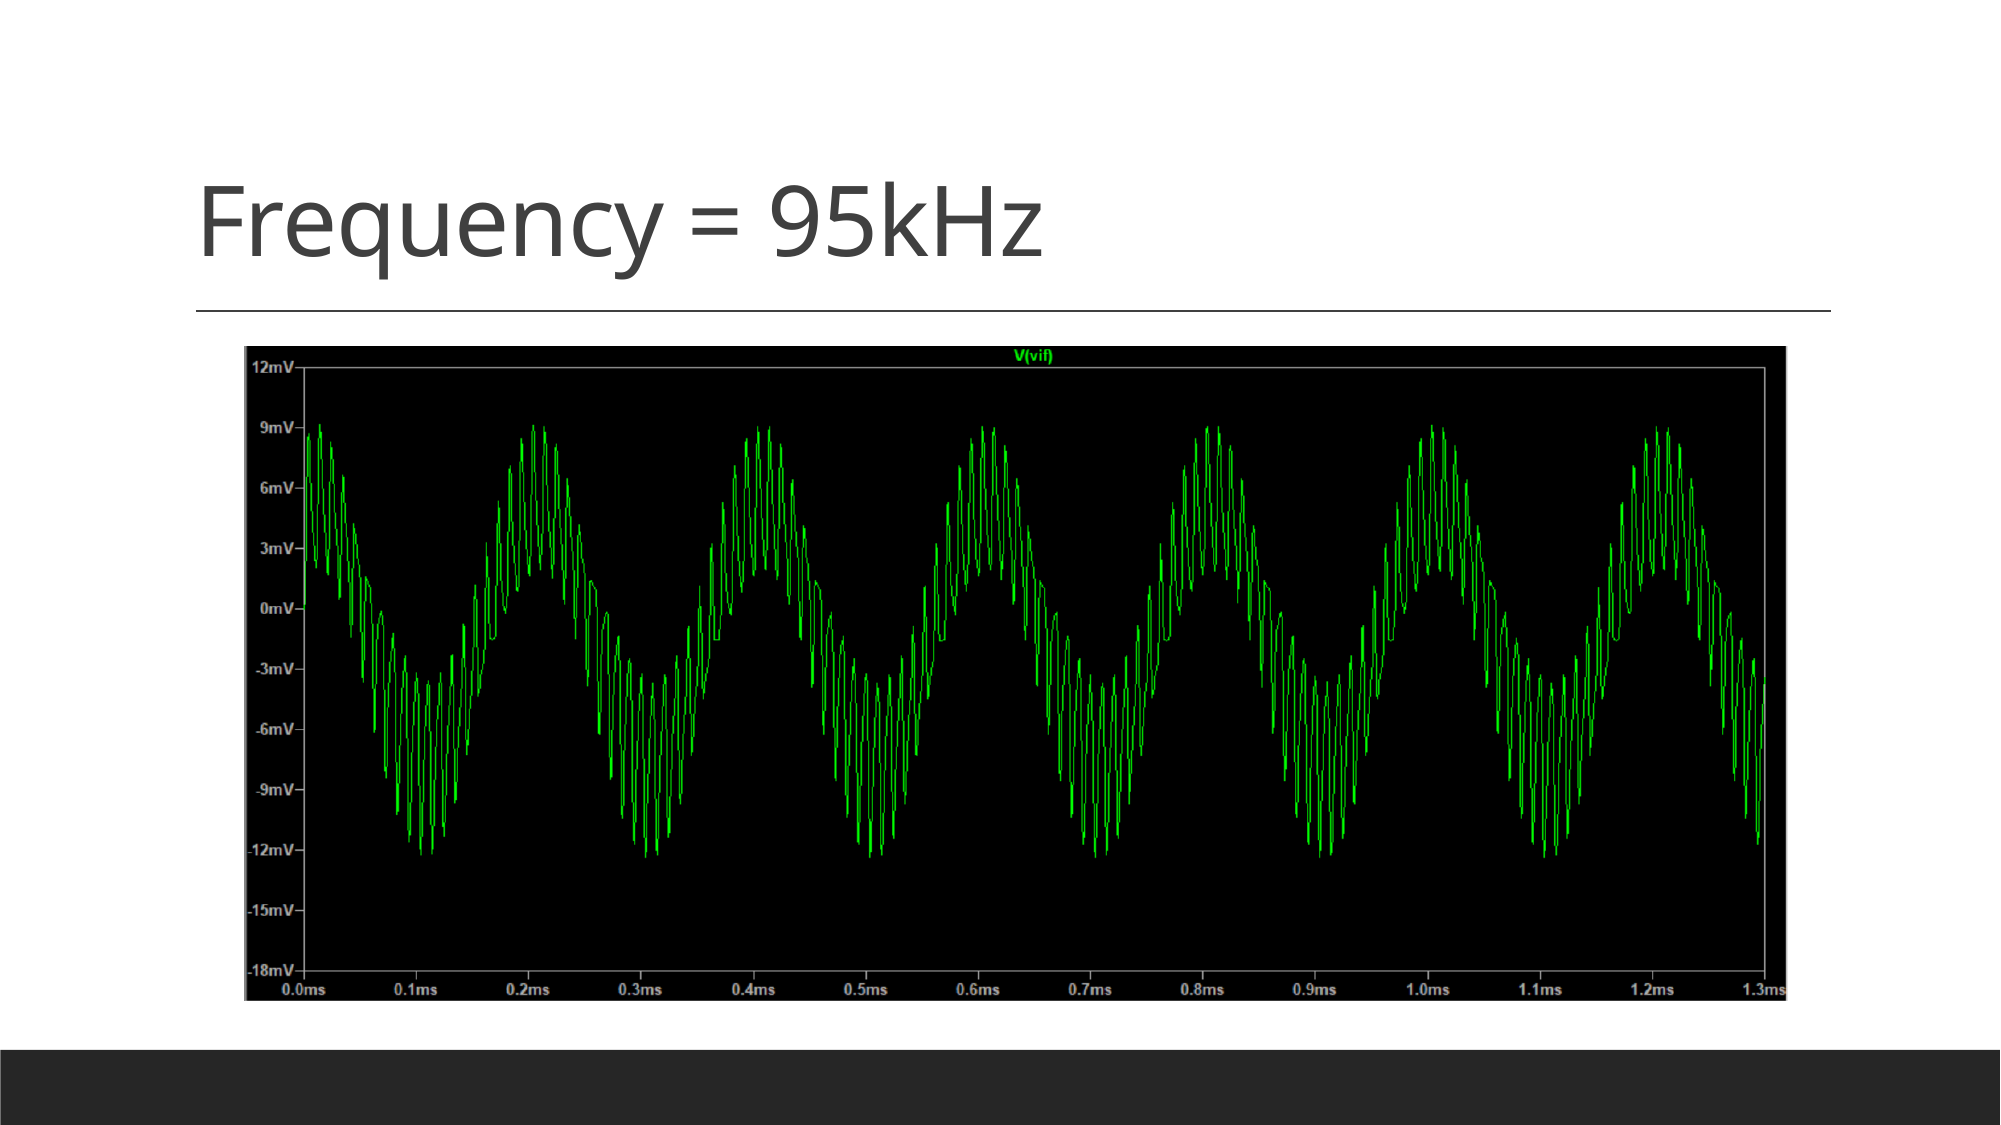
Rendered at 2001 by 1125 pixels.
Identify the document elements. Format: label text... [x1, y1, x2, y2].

picture [244, 346, 1789, 1002]
title Frequency = 95kHz [180, 47, 1830, 285]
